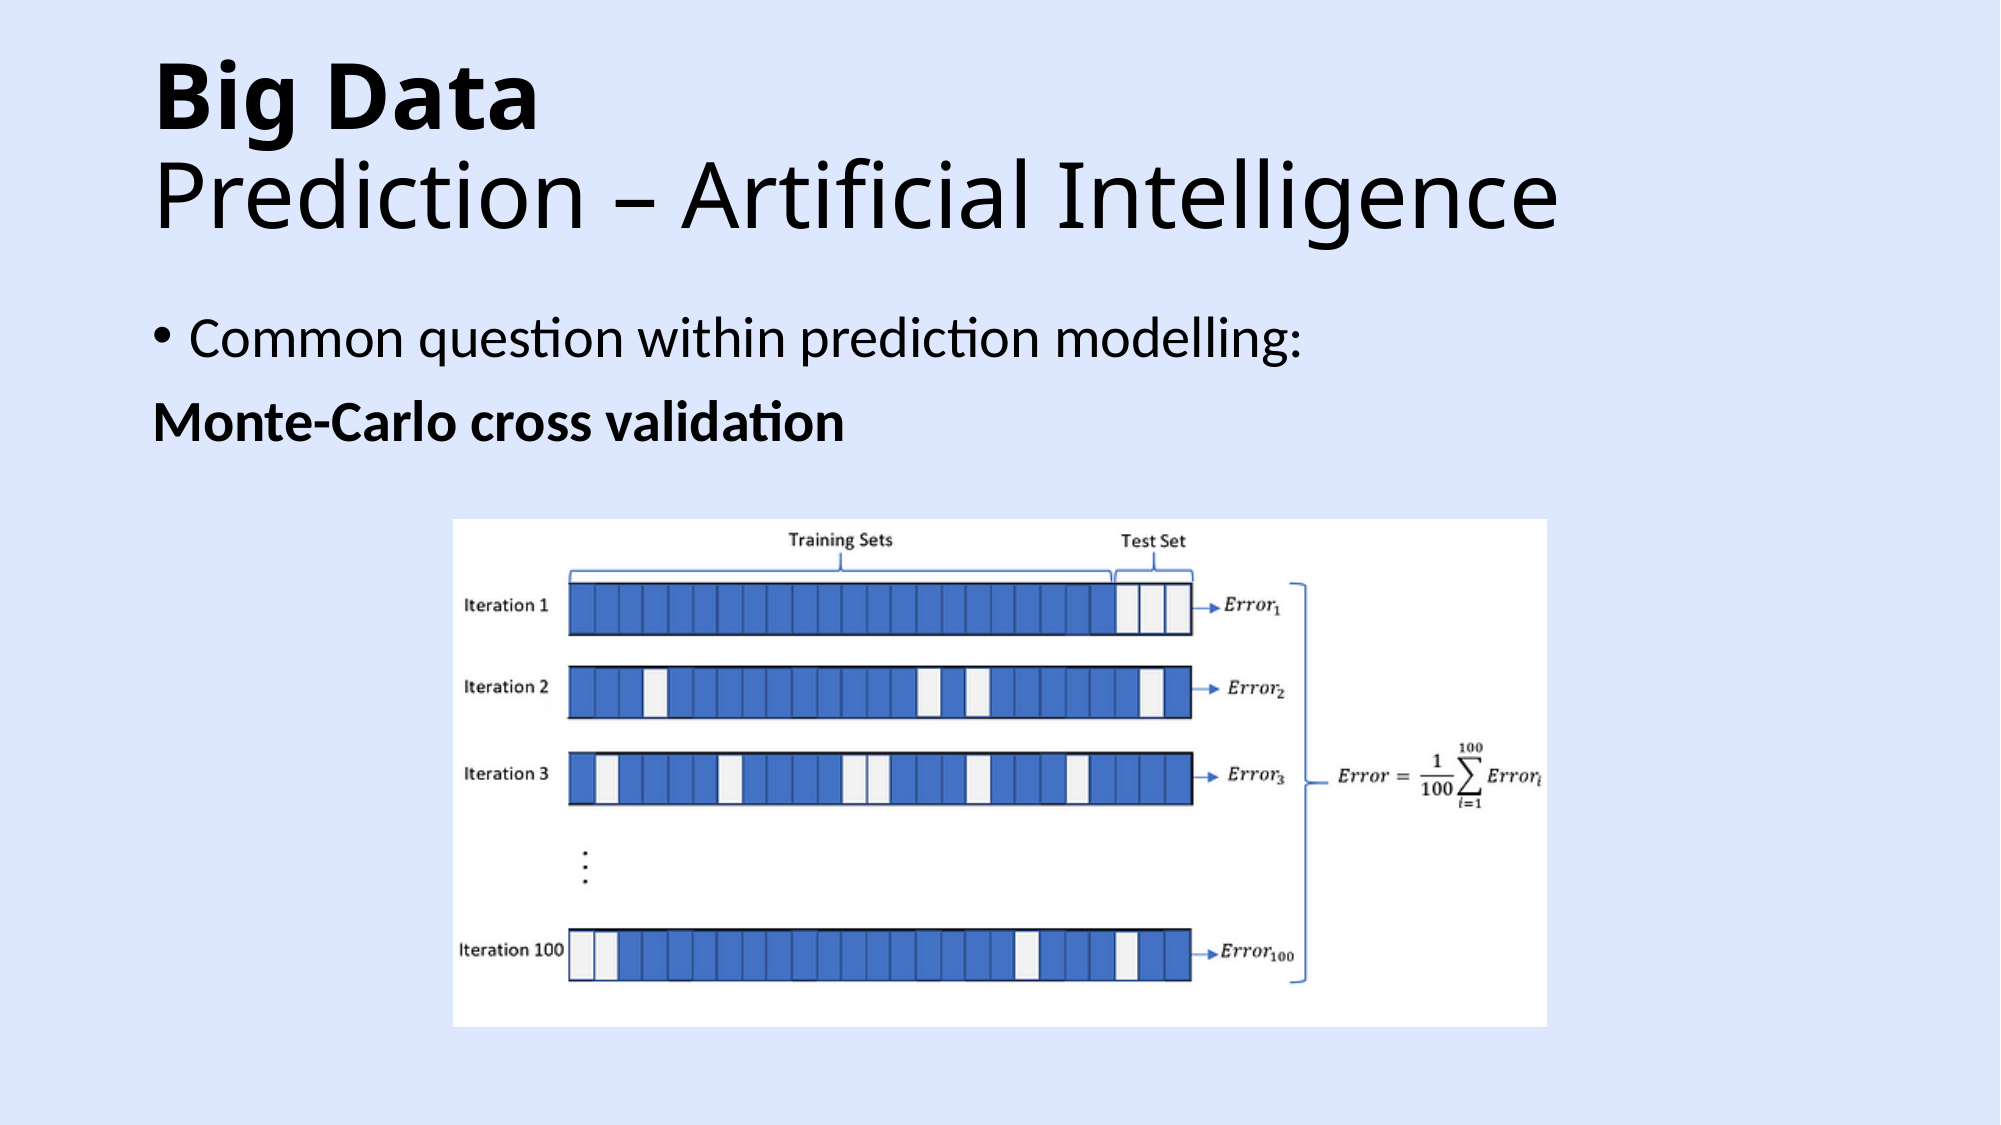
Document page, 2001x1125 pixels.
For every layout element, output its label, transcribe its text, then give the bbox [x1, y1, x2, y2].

text_box Big Data Prediction – Artificial Intelligence [137, 40, 1863, 259]
text_box Common question within prediction modelling: Monte-Carlo cross validation [137, 299, 1863, 1014]
picture [453, 519, 1547, 1027]
